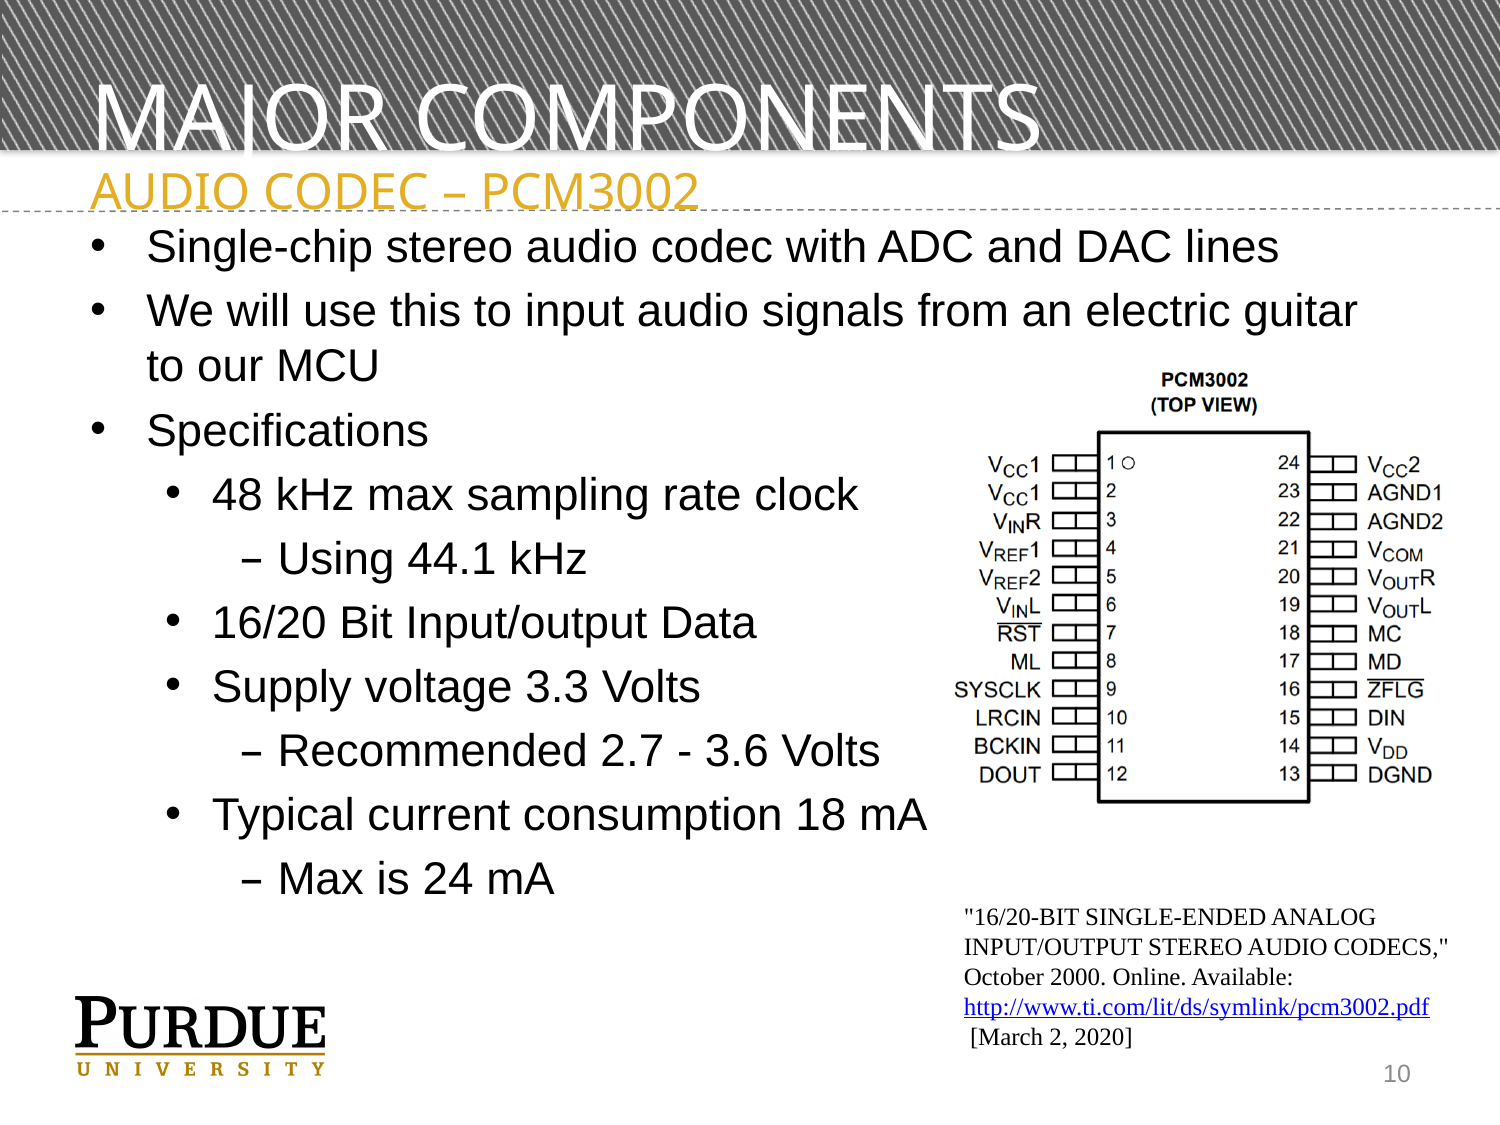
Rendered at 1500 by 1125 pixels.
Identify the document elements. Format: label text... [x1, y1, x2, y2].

picture [949, 363, 1447, 808]
title Major Components [75, 51, 1427, 175]
list Single-chip stereo audio codec with ADC and DAC lines We will use this to input audio signals from an electric guitar to our MCU Specifications 48 kHz max sampling rate clock Using 44.1 kHz 16/20 Bit Input/output Data Supply voltage 3.3 Volts Recommended 2.7 - 3.6 Volts Typical current consumption 18 mA Max is 24 mA [75, 225, 1425, 1080]
list Audio Codec – PCM3002 [75, 151, 1425, 225]
text_box "16/20-BIT SINGLE-ENDED ANALOG INPUT/OUTPUT STEREO AUDIO CODECS," October 2000. Online. Available: http://www.ti.com/lit/ds/symlink/pcm3002.pdf [March 2, 2020] [948, 893, 1500, 1058]
slide_number 10 [1076, 1058, 1427, 1103]
